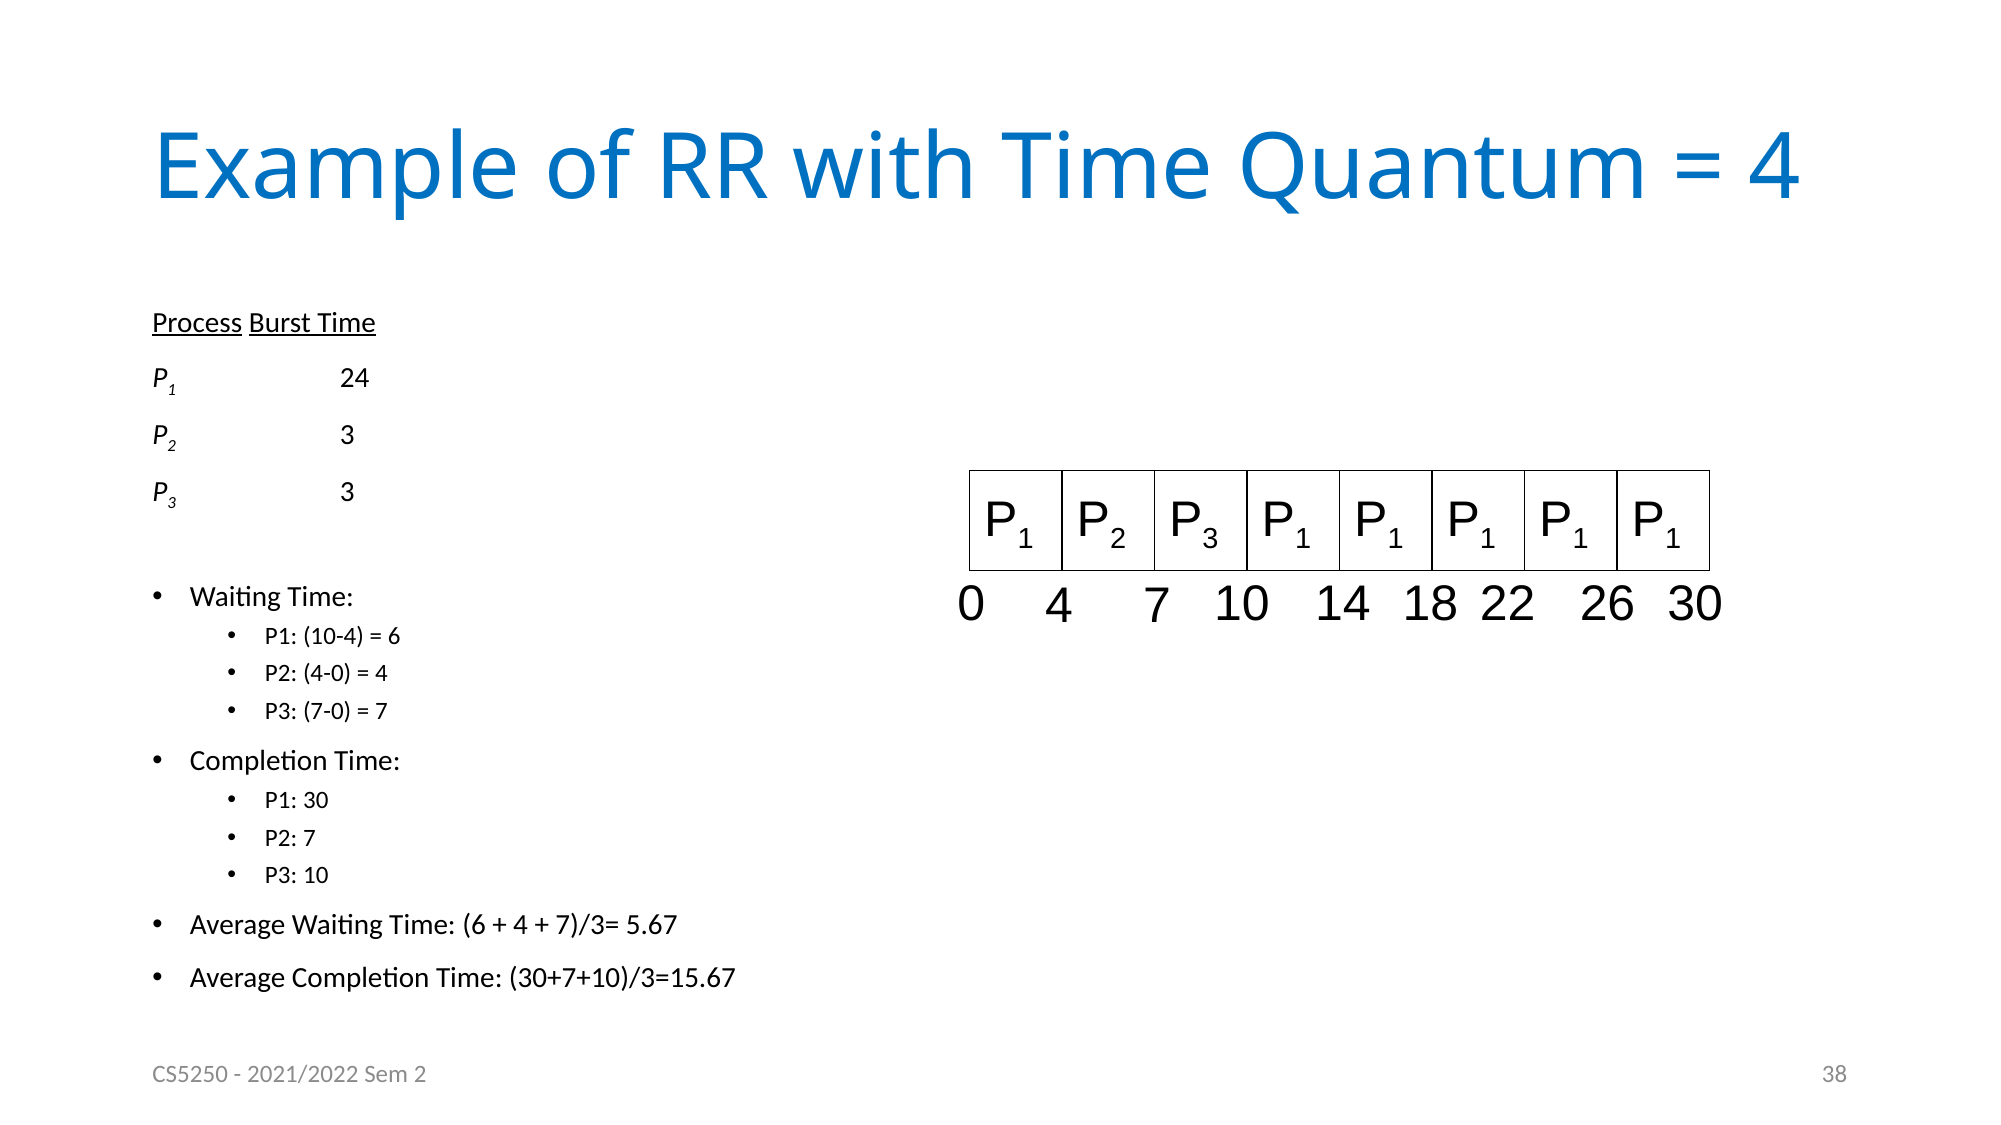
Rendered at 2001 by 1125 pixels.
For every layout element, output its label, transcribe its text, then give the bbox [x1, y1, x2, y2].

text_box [942, 470, 1739, 641]
list Process Burst Time P1 24 P2 3 P3 3 Waiting Time: P1: (10-4) = 6 P2: (4-0) = 4 P3: (7-0) = 7 Completion Time: P1: 30 P2: 7 P3: 10 Average Waiting Time: (6 + 4 + 7)/3= 5.67 Average Completion Time: (30+7+10)/3=15.67 [137, 299, 1863, 1014]
slide_number 38 [1412, 1042, 1863, 1103]
title Example of RR with Time Quantum = 4 [137, 59, 1863, 278]
slide_number CS5250 - 2021/2022 Sem 2 [137, 1042, 588, 1103]
